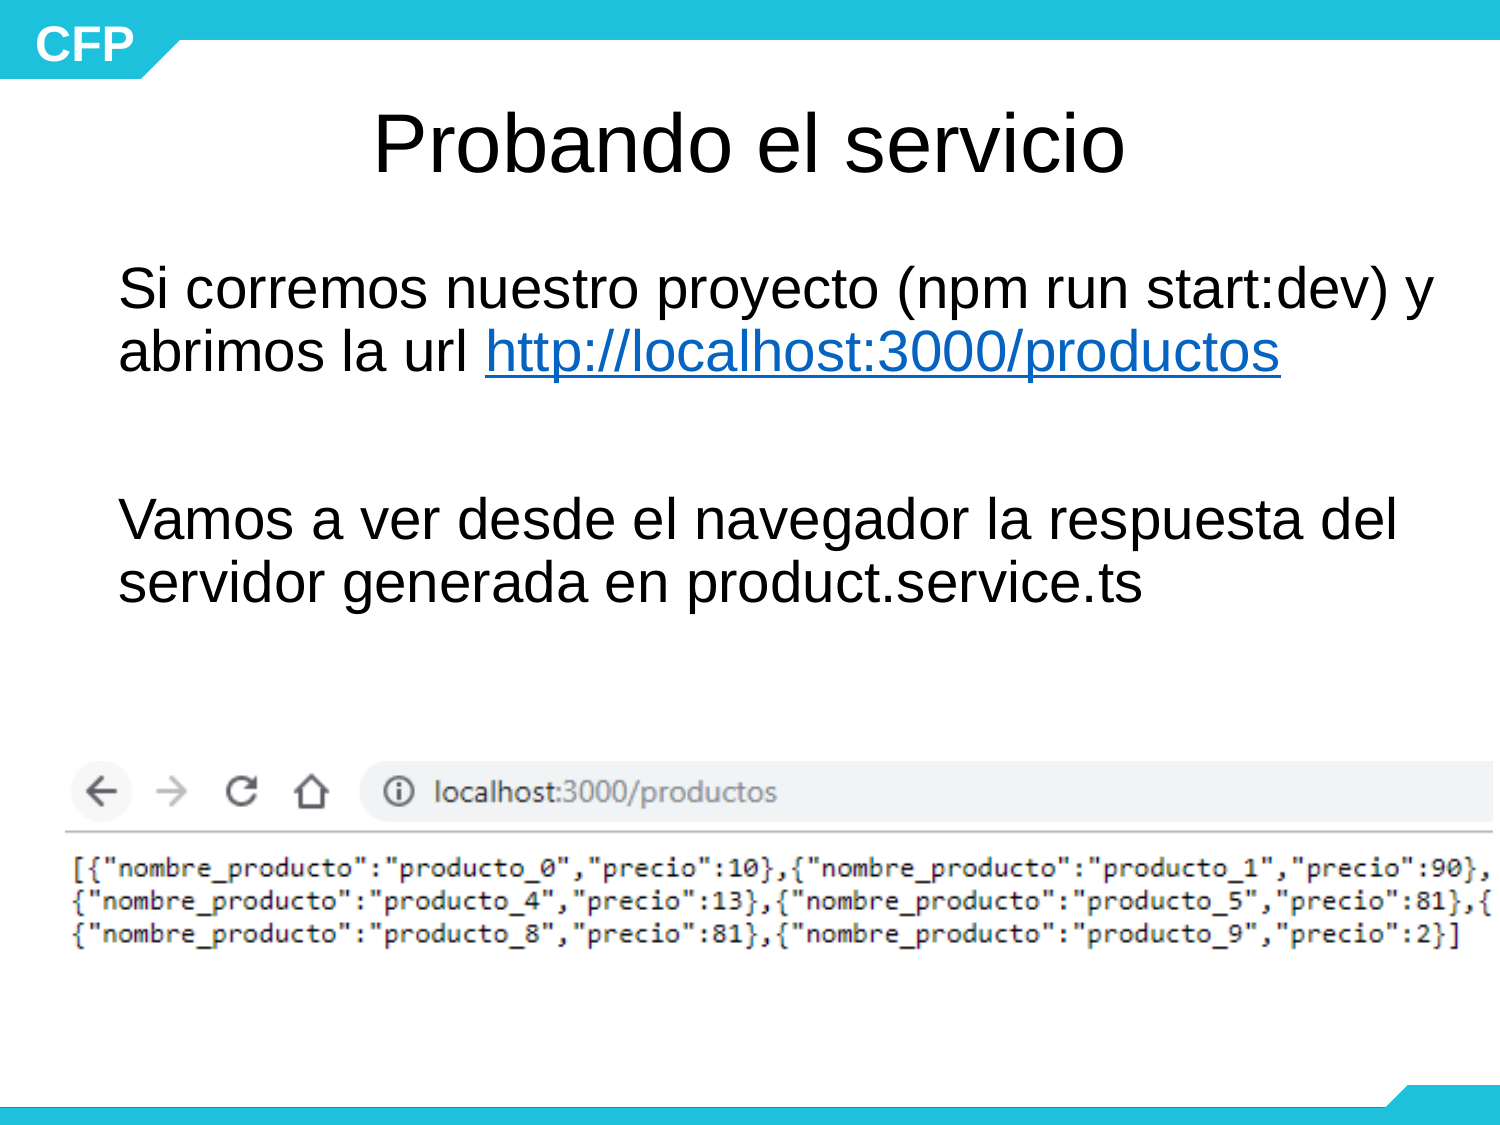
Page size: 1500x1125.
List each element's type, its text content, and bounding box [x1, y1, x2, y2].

list Si corremos nuestro proyecto (npm run start:dev) y abrimos la url http://localhost:3000/productos Vamos a ver desde el navegador la respuesta del servidor generada en product.service.ts [103, 251, 1455, 686]
picture [64, 761, 1493, 978]
title Probando el servicio [103, 45, 1397, 246]
